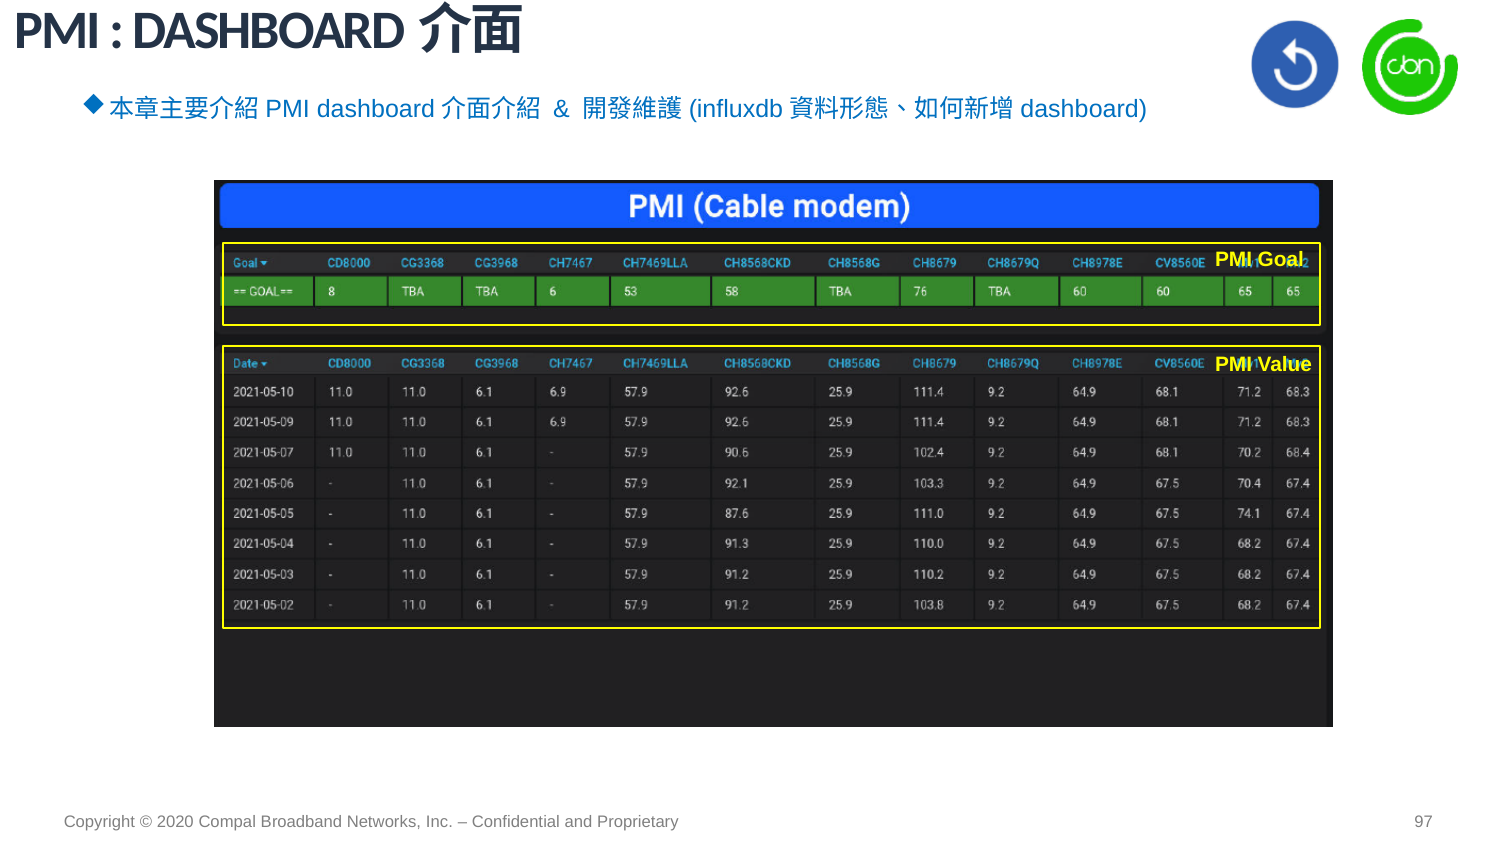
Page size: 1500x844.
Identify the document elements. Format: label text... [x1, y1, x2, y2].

text_box Pmi : Dashboard介面 [0, 0, 1375, 86]
slide_number 97 [1372, 802, 1448, 839]
picture [1362, 19, 1458, 115]
text_box 本章主要介紹PMI dashboard介面介紹 & 開發維護(influxdb資料形態、如何新增dashboard) [66, 70, 1207, 130]
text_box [213, 180, 1339, 727]
picture [1251, 20, 1339, 111]
